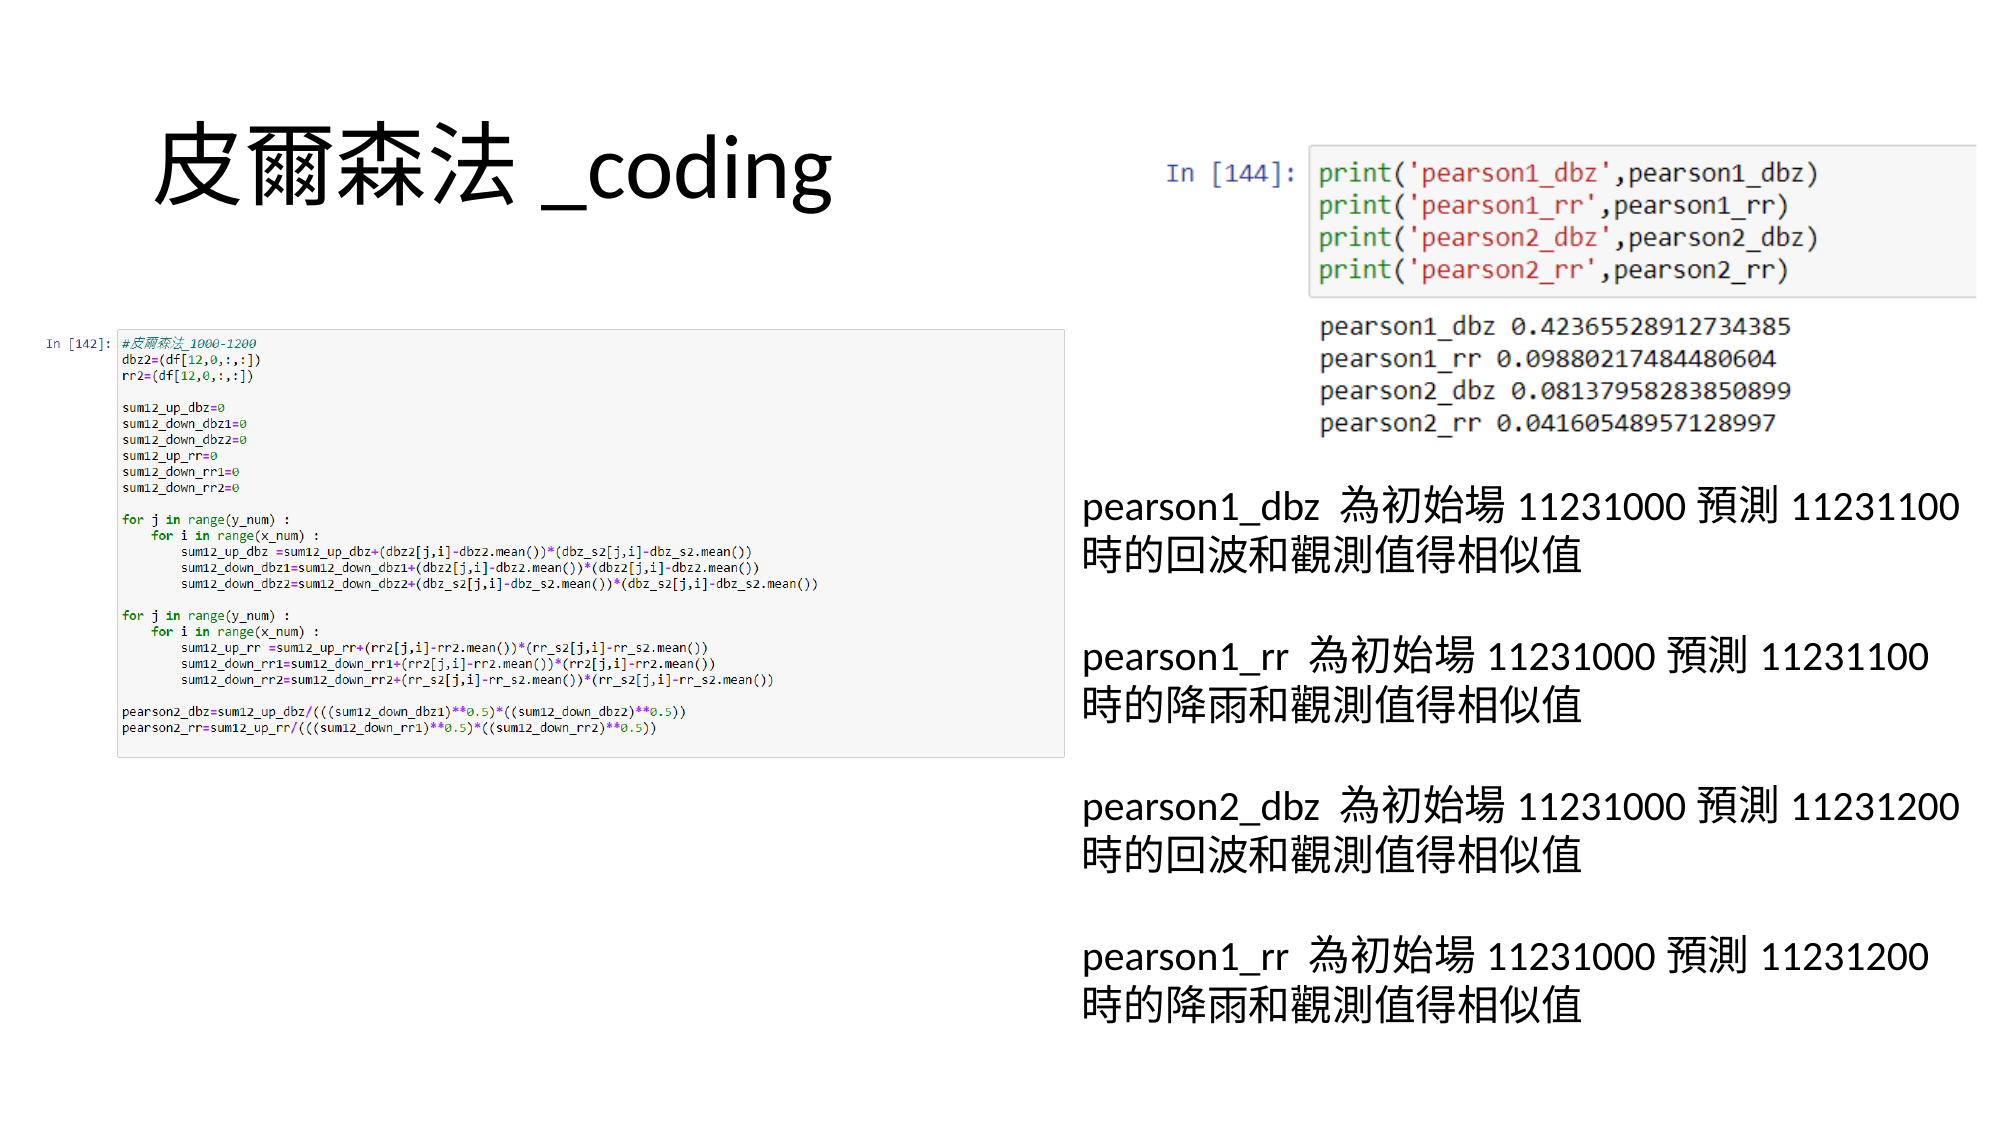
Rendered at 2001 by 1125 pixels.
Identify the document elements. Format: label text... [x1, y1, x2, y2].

text_box pearson1_dbz 為初始場11231000預測11231100時的回波和觀測值得相似值 pearson1_rr 為初始場11231000預測11231100時的降雨和觀測值得相似值 pearson2_dbz 為初始場11231000預測11231200時的回波和觀測值得相似值 pearson1_rr 為初始場11231000預測11231200時的降雨和觀測值得相似值 [1066, 463, 1977, 1044]
picture [0, 313, 1084, 765]
title 皮爾森法_coding [137, 59, 1863, 278]
picture [1142, 129, 1977, 464]
